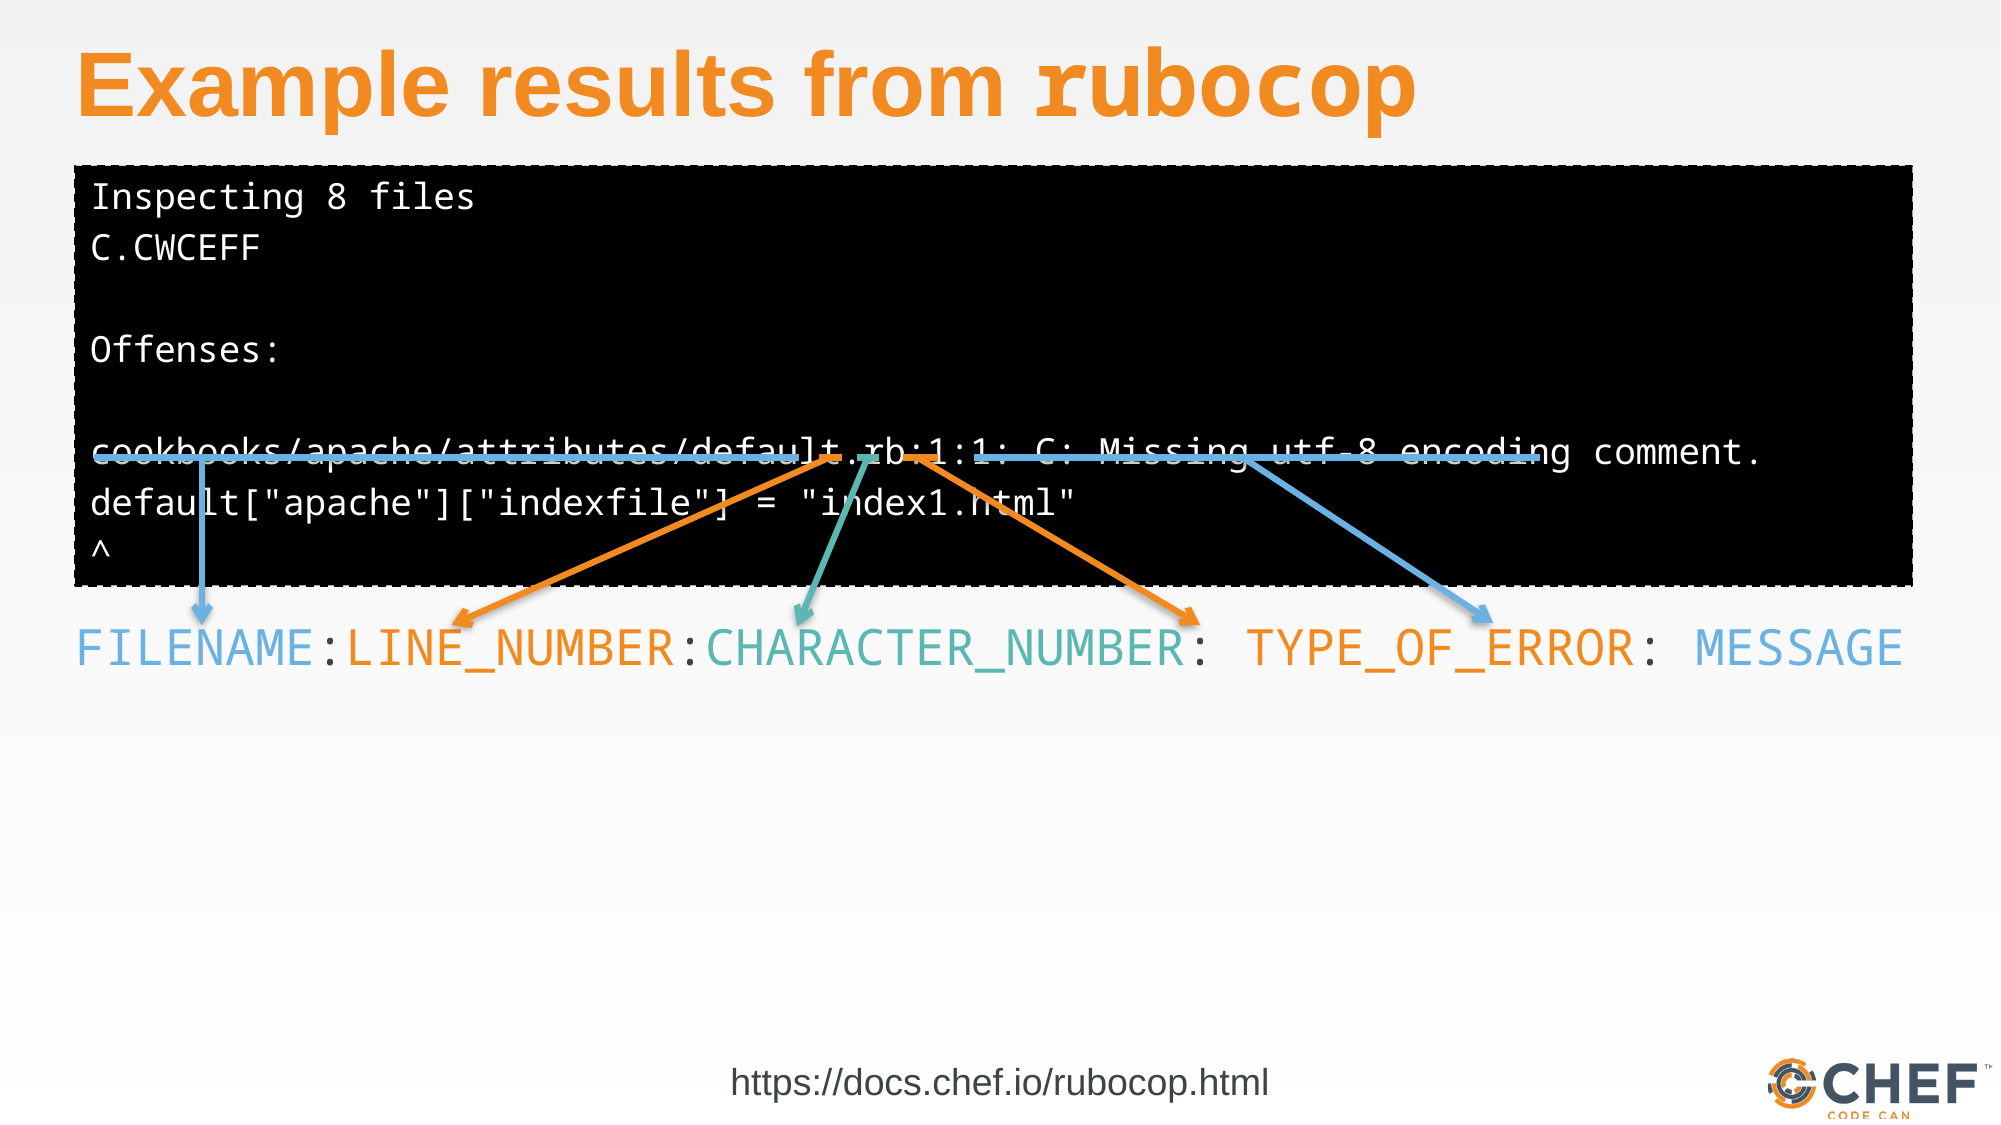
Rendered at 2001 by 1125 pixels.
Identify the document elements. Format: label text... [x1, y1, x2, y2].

title Example results from rubocop [75, 37, 1913, 140]
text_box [916, 456, 1201, 626]
list Inspecting 8 files C.CWCEFF Offenses: cookbooks/apache/attributes/default.rb:1:1: C: Missing utf-8 encoding comment. default["apache"]["indexfile"] = "index1.html" ^ [74, 165, 1913, 587]
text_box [797, 456, 869, 627]
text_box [451, 456, 796, 626]
list https://docs.chef.io/rubocop.html [451, 1048, 1549, 1113]
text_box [1244, 458, 1494, 624]
list FILENAME:LINE_NUMBER:CHARACTER_NUMBER: TYPE_OF_ERROR: MESSAGE [75, 615, 1913, 1035]
